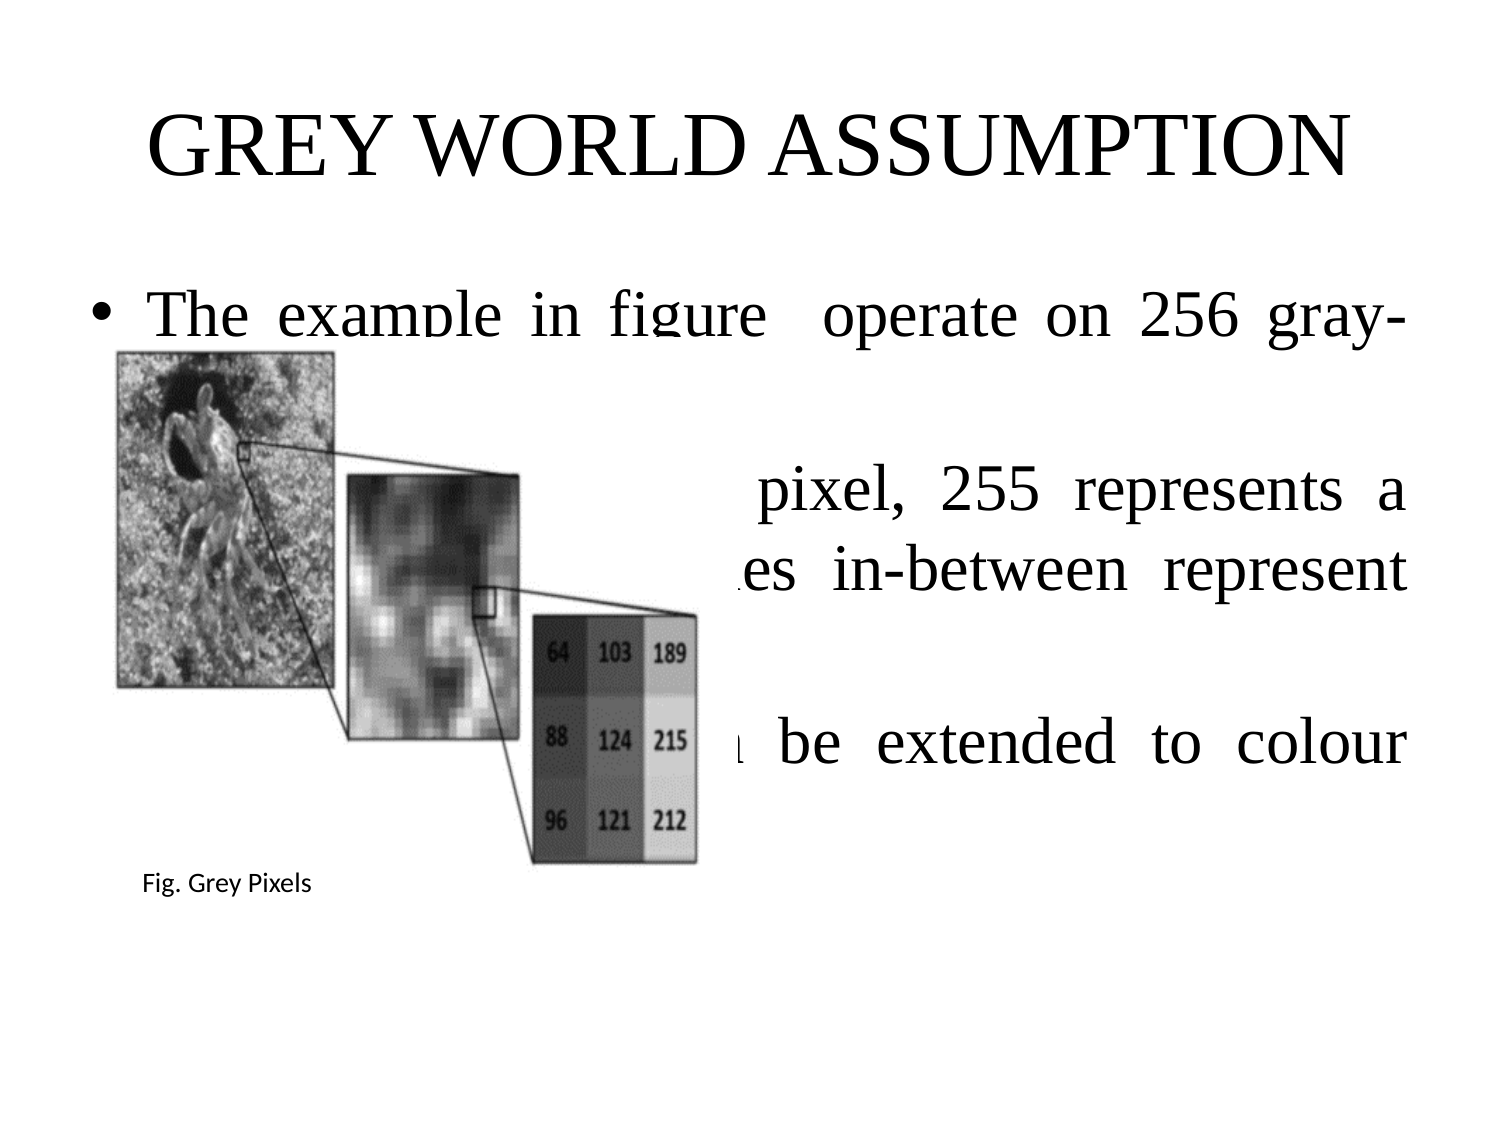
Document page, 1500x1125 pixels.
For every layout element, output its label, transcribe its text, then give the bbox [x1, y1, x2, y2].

title GREY WORLD ASSUMPTION [75, 45, 1425, 233]
list The example in figure operate on 256 gray-scale images 0 represents a black pixel, 255 represents a white pixel and values in-between represent shades of gray. These operations can be extended to colour images too [75, 262, 1425, 1005]
picture [74, 337, 738, 895]
